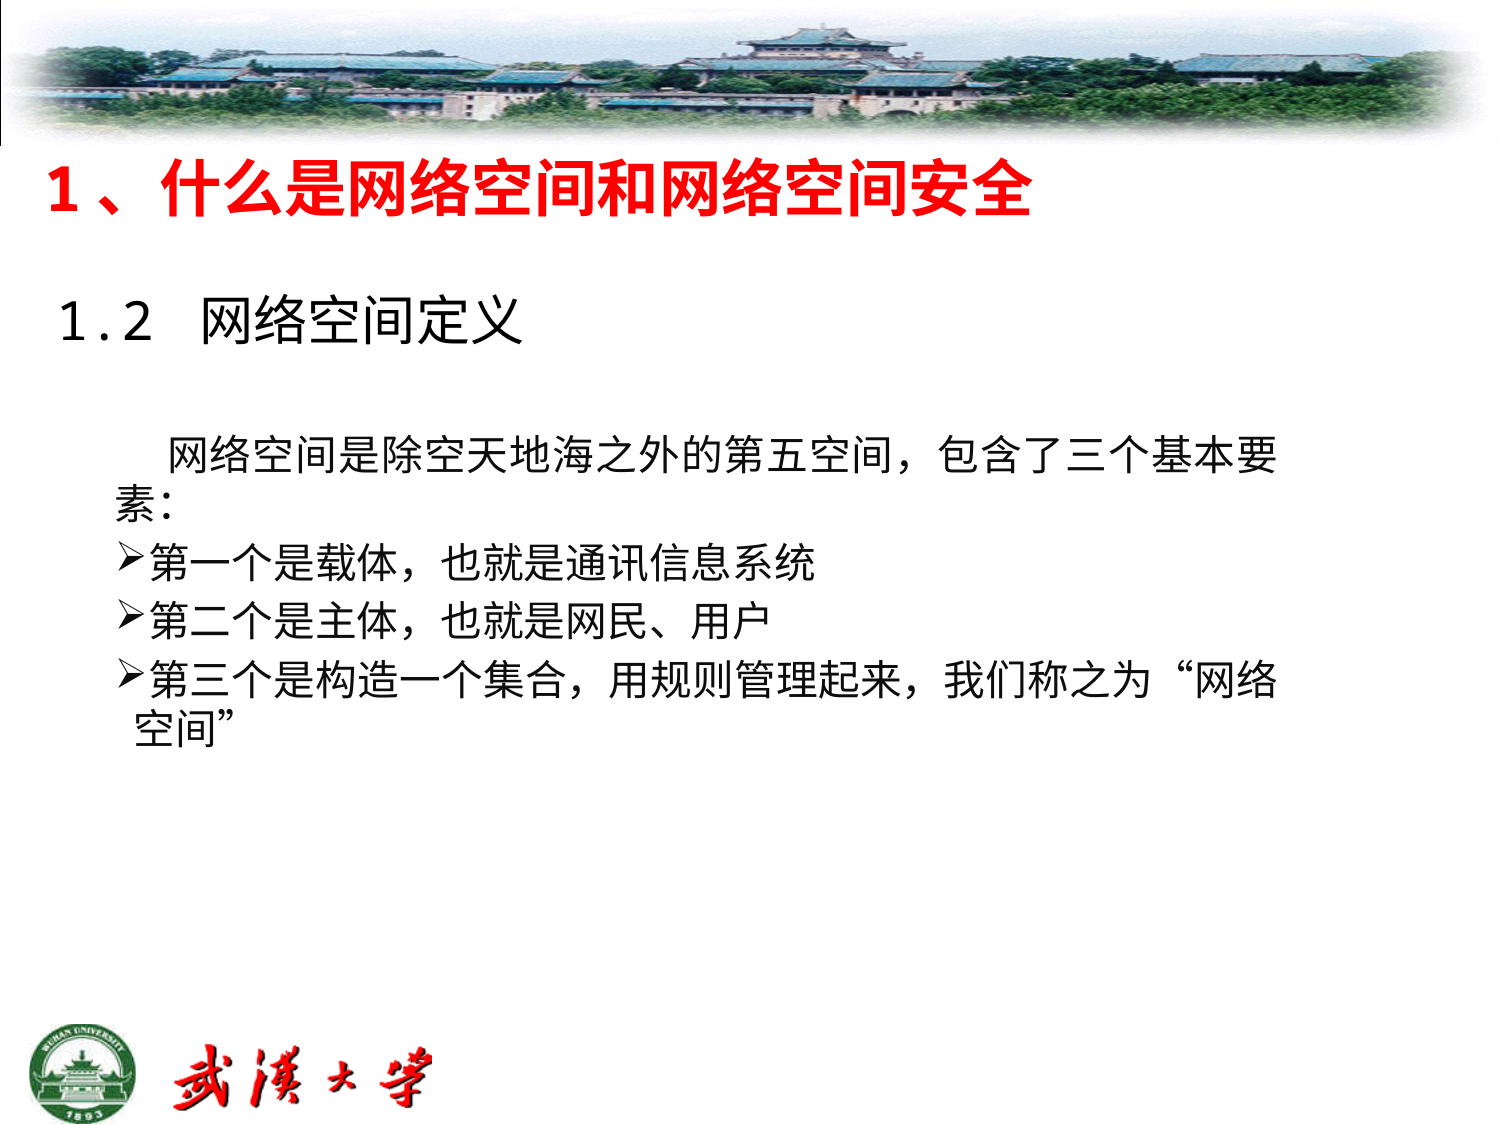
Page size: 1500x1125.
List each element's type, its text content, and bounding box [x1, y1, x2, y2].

text_box 网络空间是除空天地海之外的第五空间，包含了三个基本要素： 第一个是载体，也就是通讯信息系统 第二个是主体，也就是网民、用户 第三个是构造一个集合，用规则管理起来，我们称之为“网络空间” [100, 420, 1294, 823]
list 1.2 网络空间定义 [40, 278, 1424, 398]
picture [171, 1034, 432, 1125]
picture [0, 0, 1500, 146]
title 1、什么是网络空间和网络空间安全 [29, 118, 1235, 256]
